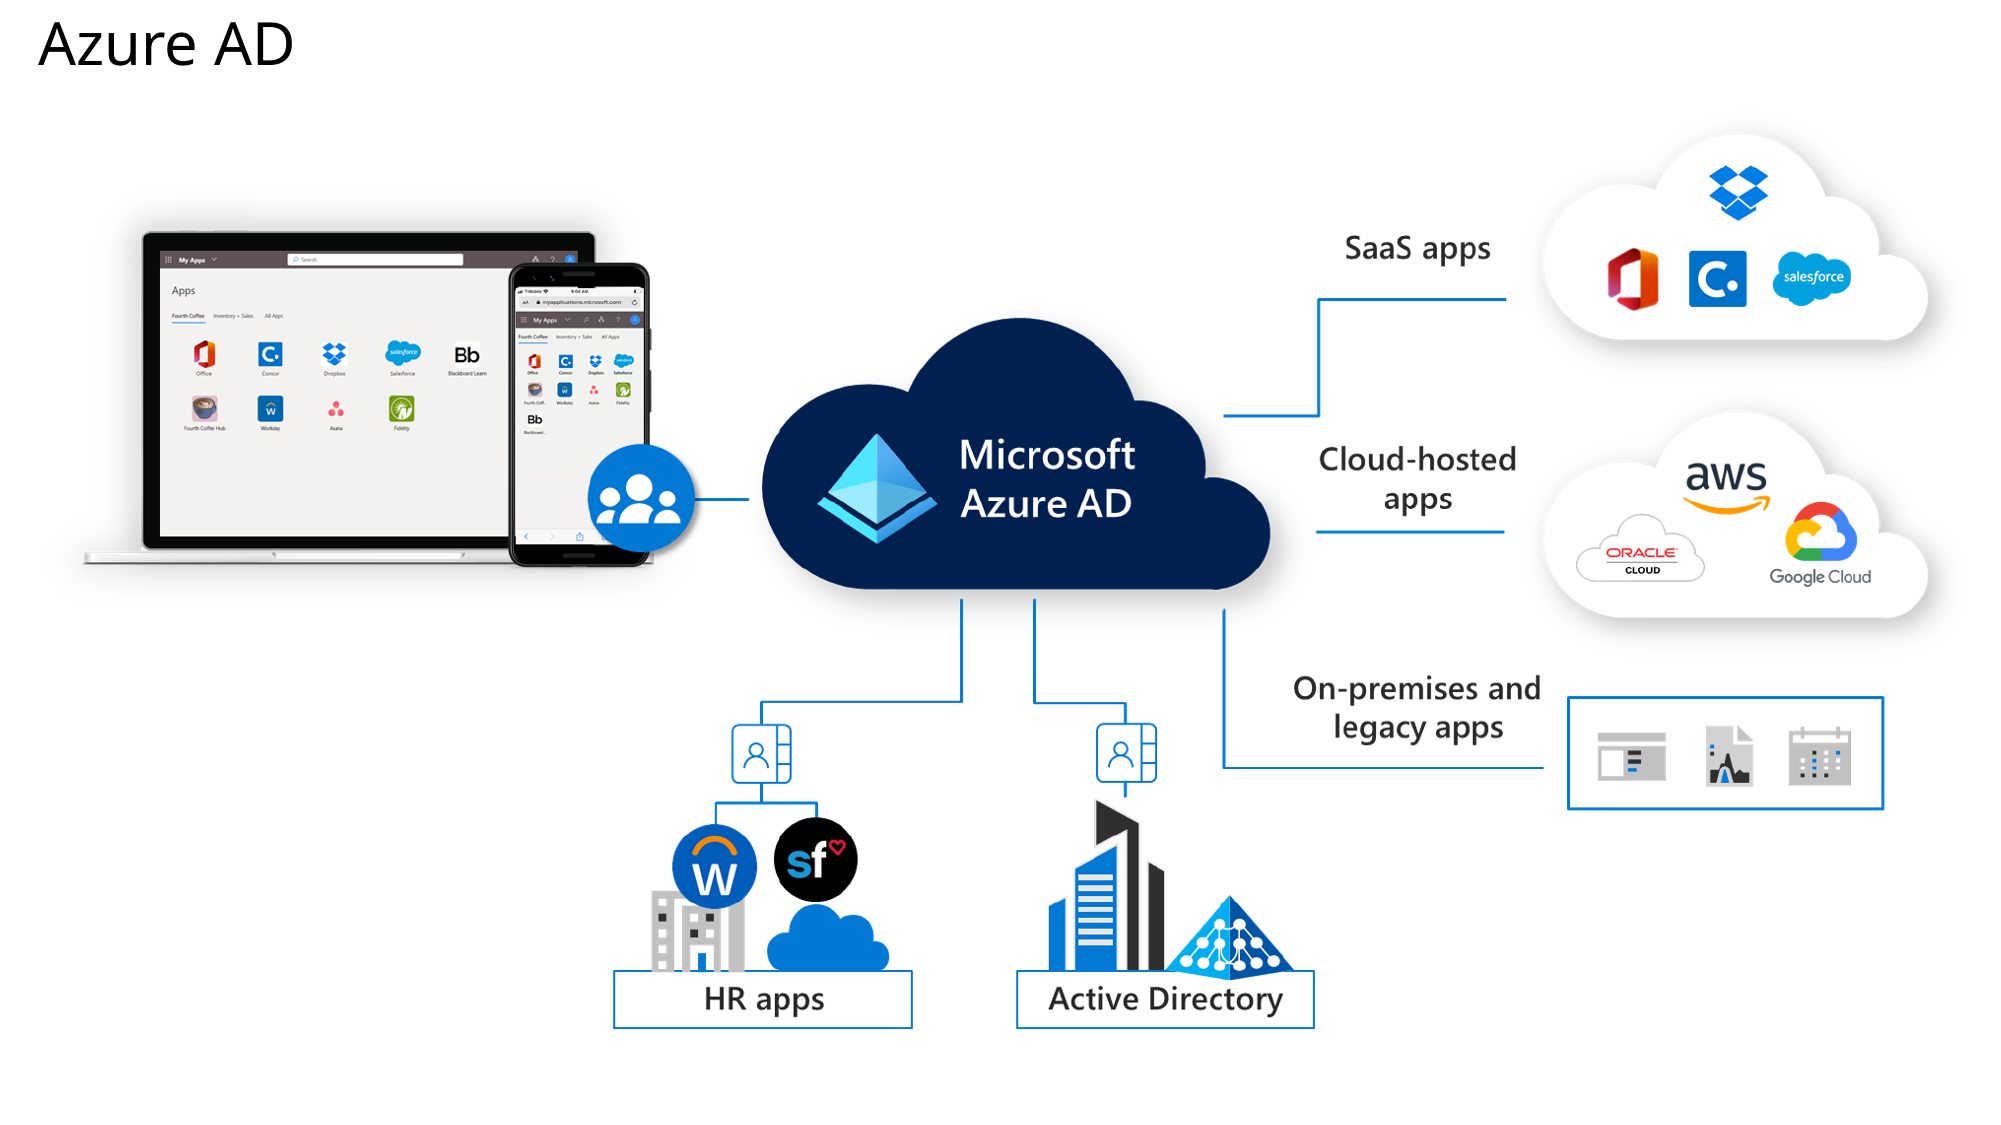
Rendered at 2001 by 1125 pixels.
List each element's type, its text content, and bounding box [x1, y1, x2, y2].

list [23, 101, 1977, 1036]
title Azure AD [23, 6, 1977, 86]
